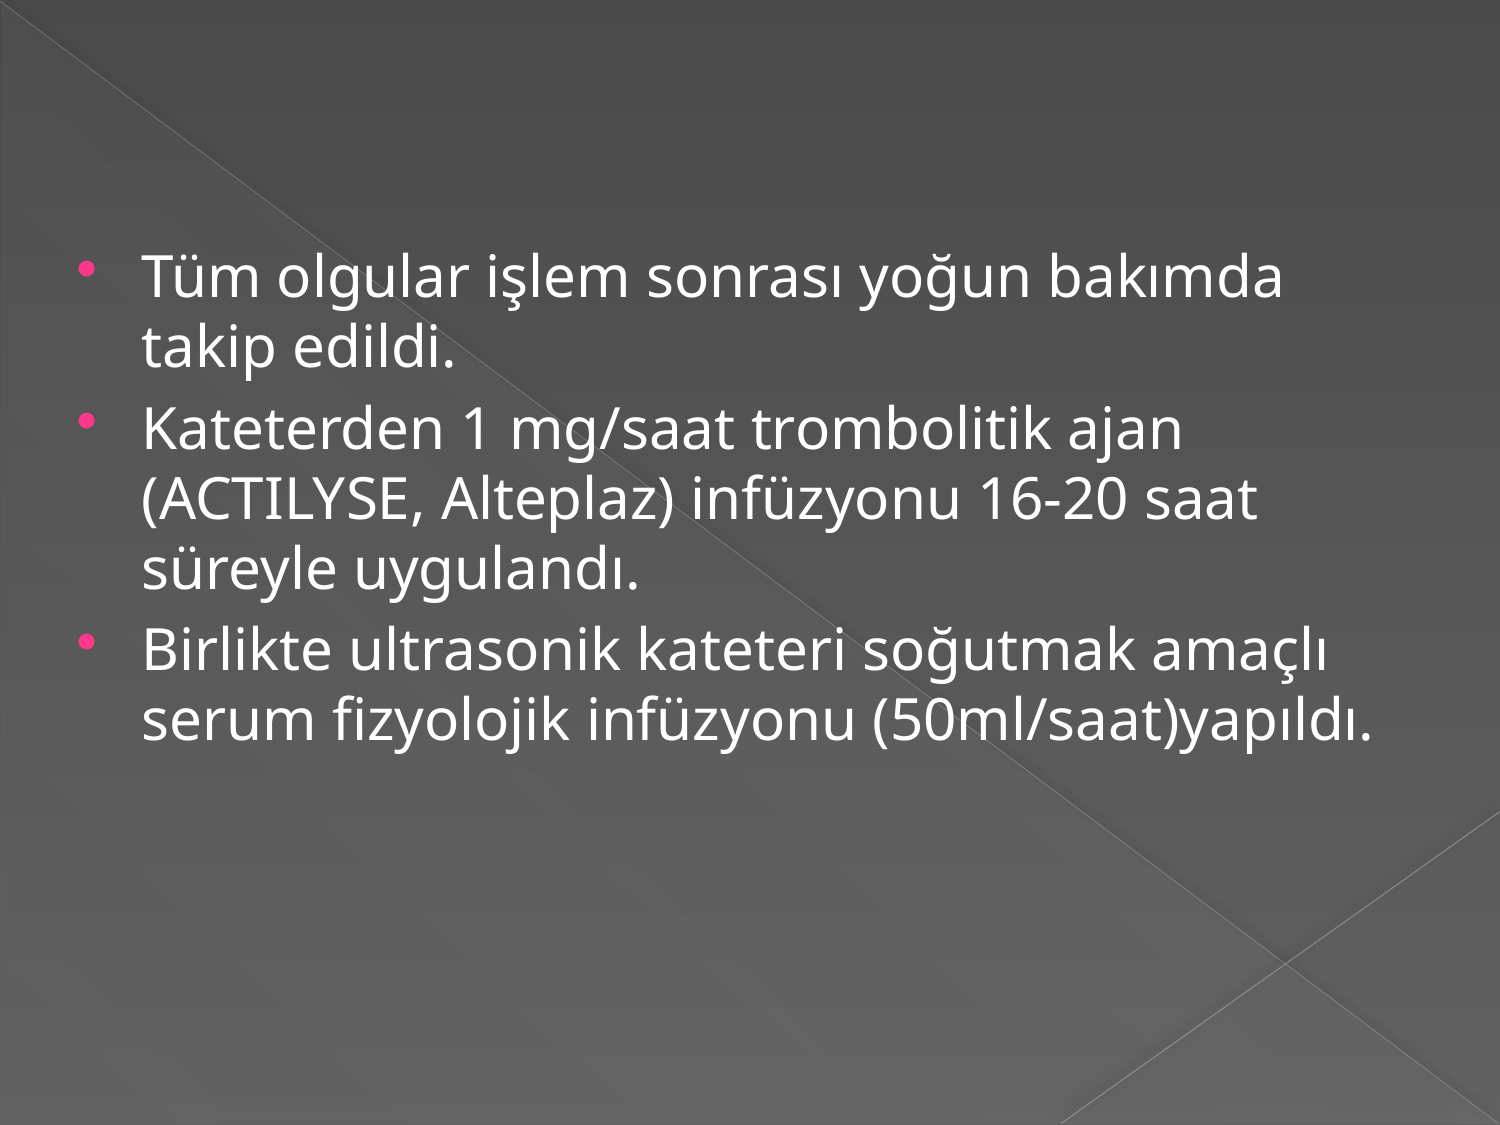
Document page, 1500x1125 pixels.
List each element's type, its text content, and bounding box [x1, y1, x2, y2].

list Tüm olgular işlem sonrası yoğun bakımda takip edildi. Kateterden 1 mg/saat trombolitik ajan (ACTILYSE, Alteplaz) infüzyonu 16-20 saat süreyle uygulandı. Birlikte ultrasonik kateteri soğutmak amaçlı serum fizyolojik infüzyonu (50ml/saat)yapıldı. [52, 231, 1404, 982]
